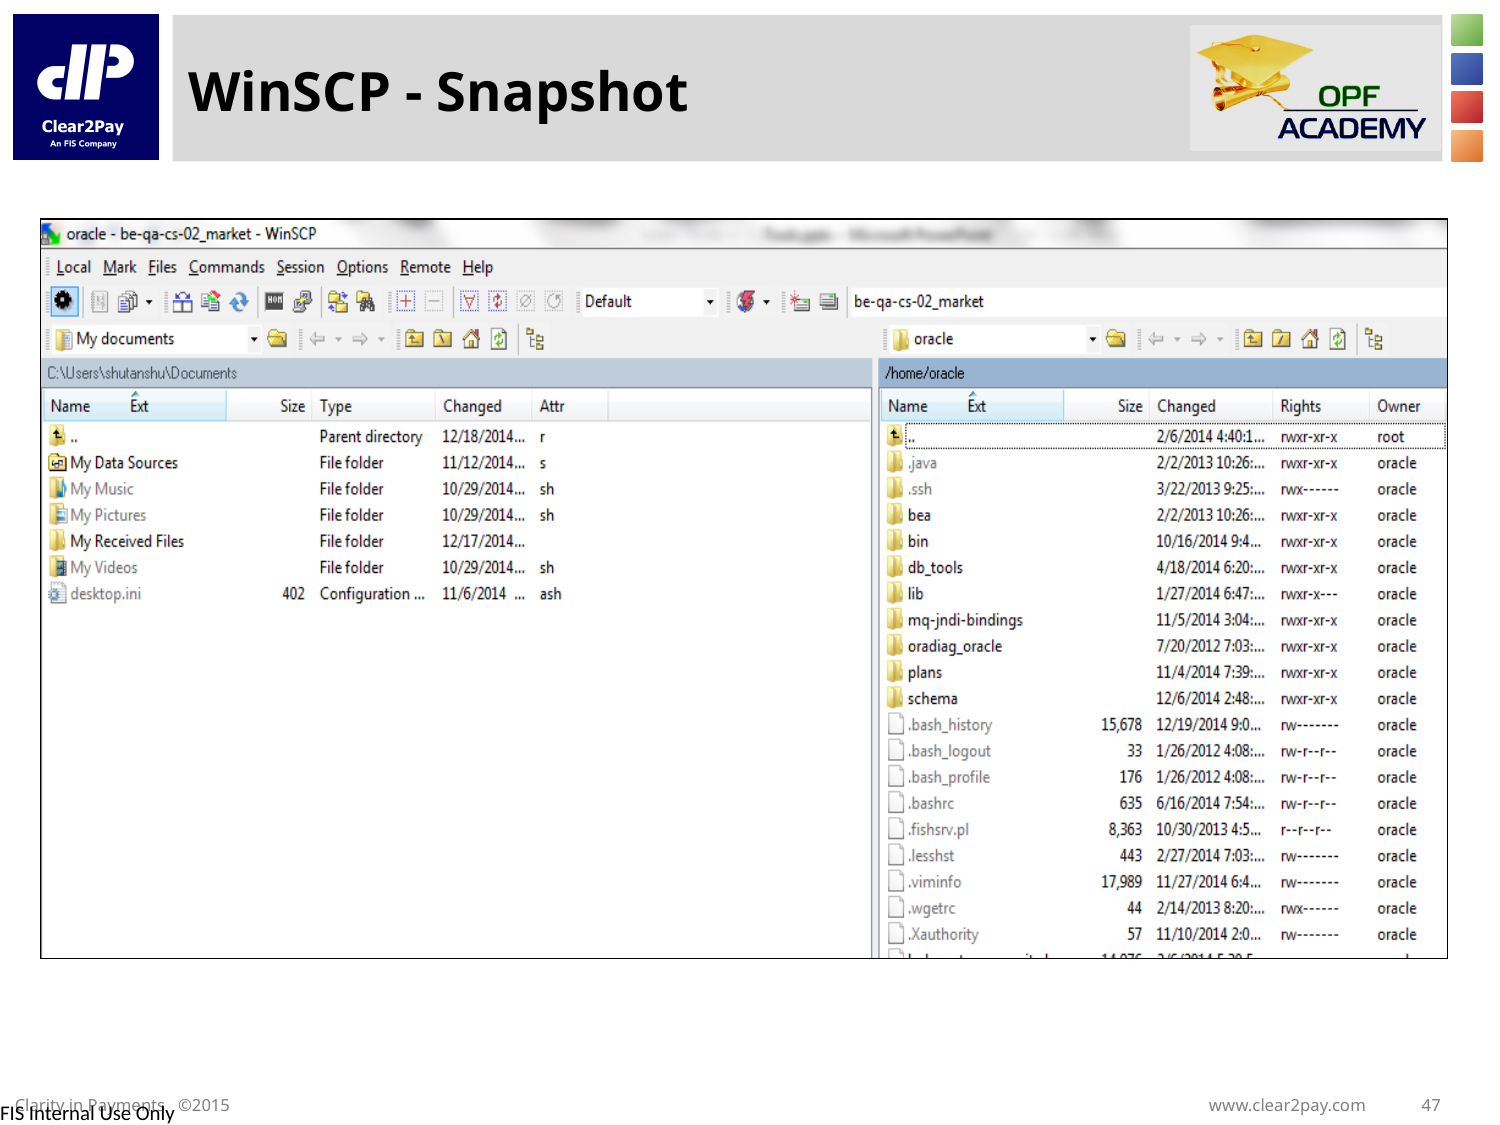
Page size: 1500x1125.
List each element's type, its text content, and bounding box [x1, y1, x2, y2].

picture [41, 219, 1448, 958]
title WinSCP - Snapshot [173, 25, 1189, 155]
picture [1190, 25, 1441, 151]
picture [13, 14, 159, 160]
